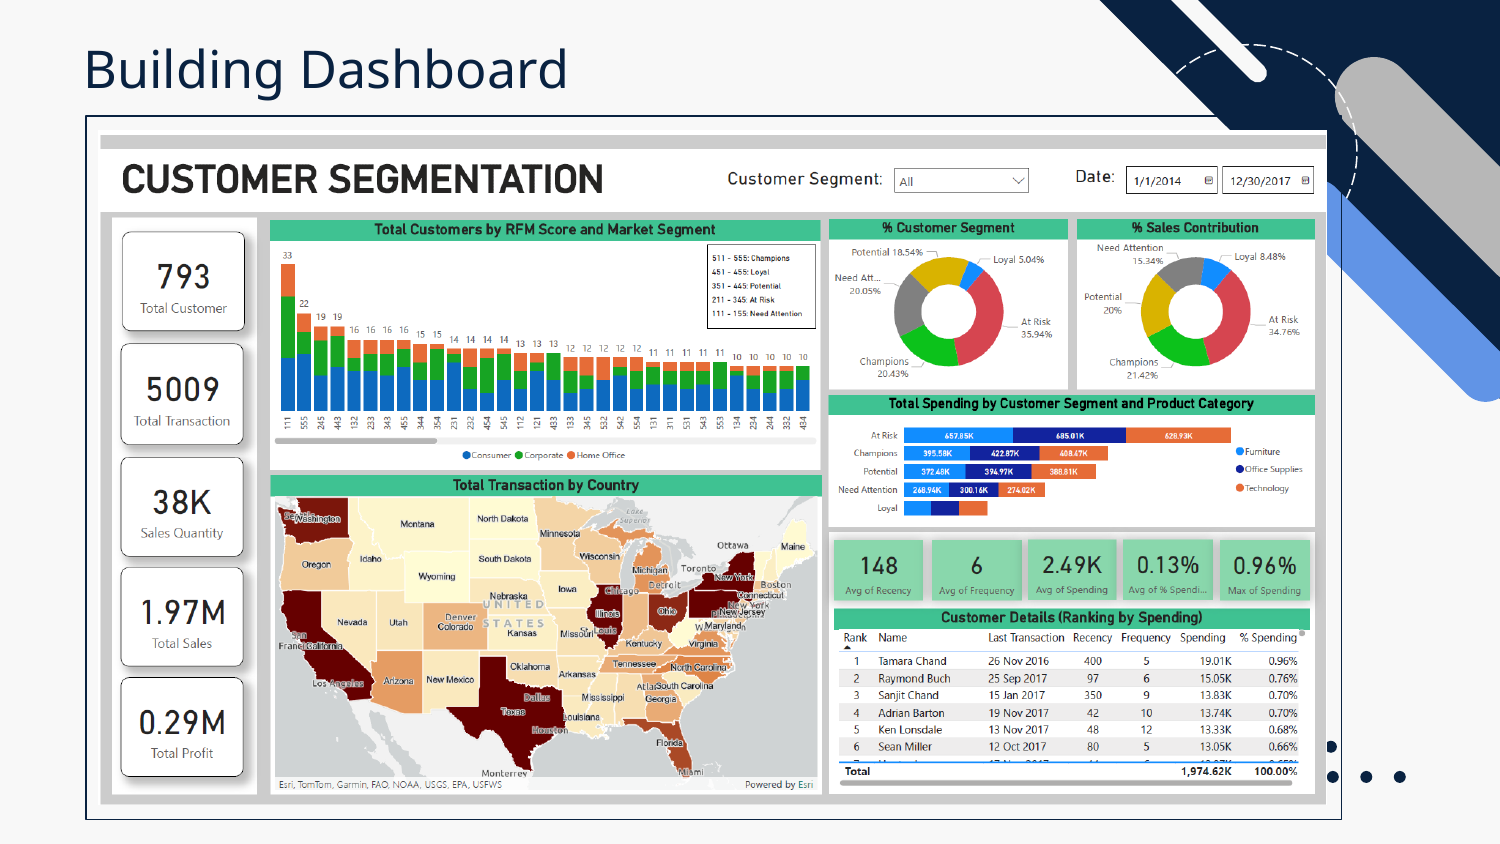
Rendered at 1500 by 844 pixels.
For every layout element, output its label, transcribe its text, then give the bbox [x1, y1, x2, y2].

text_box [85, 115, 1342, 820]
picture [98, 130, 1327, 806]
title Building Dashboard [68, 18, 1206, 122]
